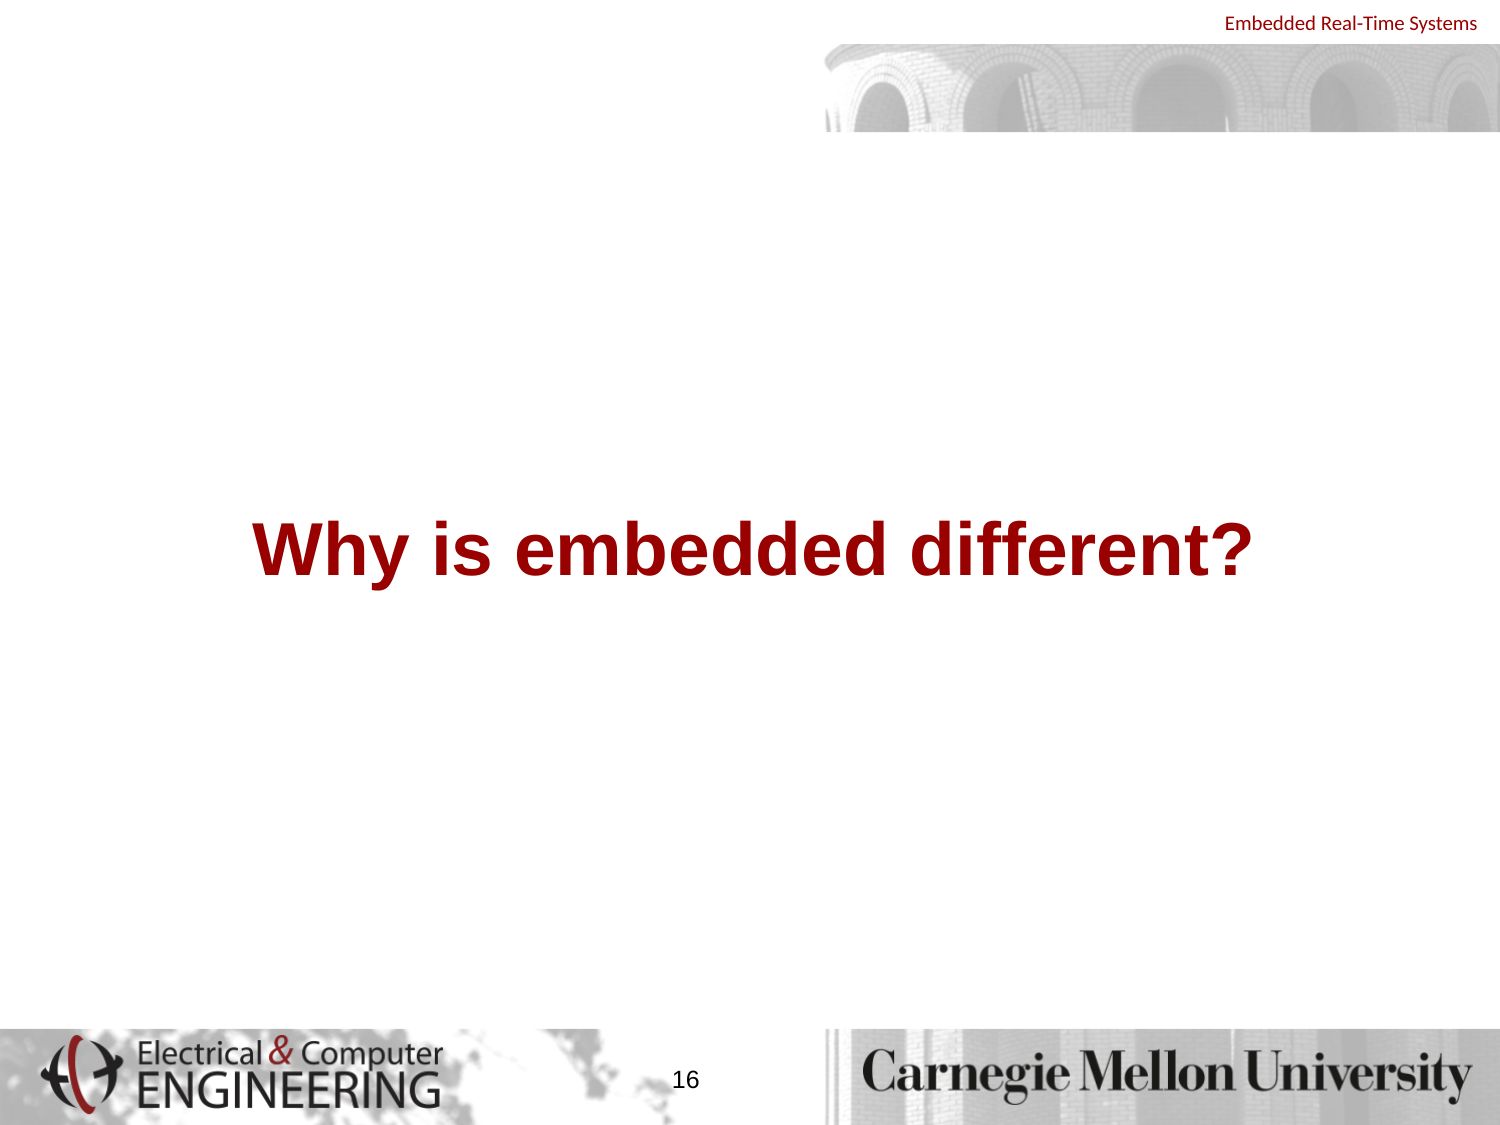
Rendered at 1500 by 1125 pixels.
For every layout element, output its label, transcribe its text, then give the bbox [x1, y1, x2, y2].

slide_number 16 [364, 1048, 715, 1109]
picture [0, 1028, 1500, 1125]
title Why is embedded different? [79, 501, 1430, 589]
picture [664, 43, 1500, 133]
